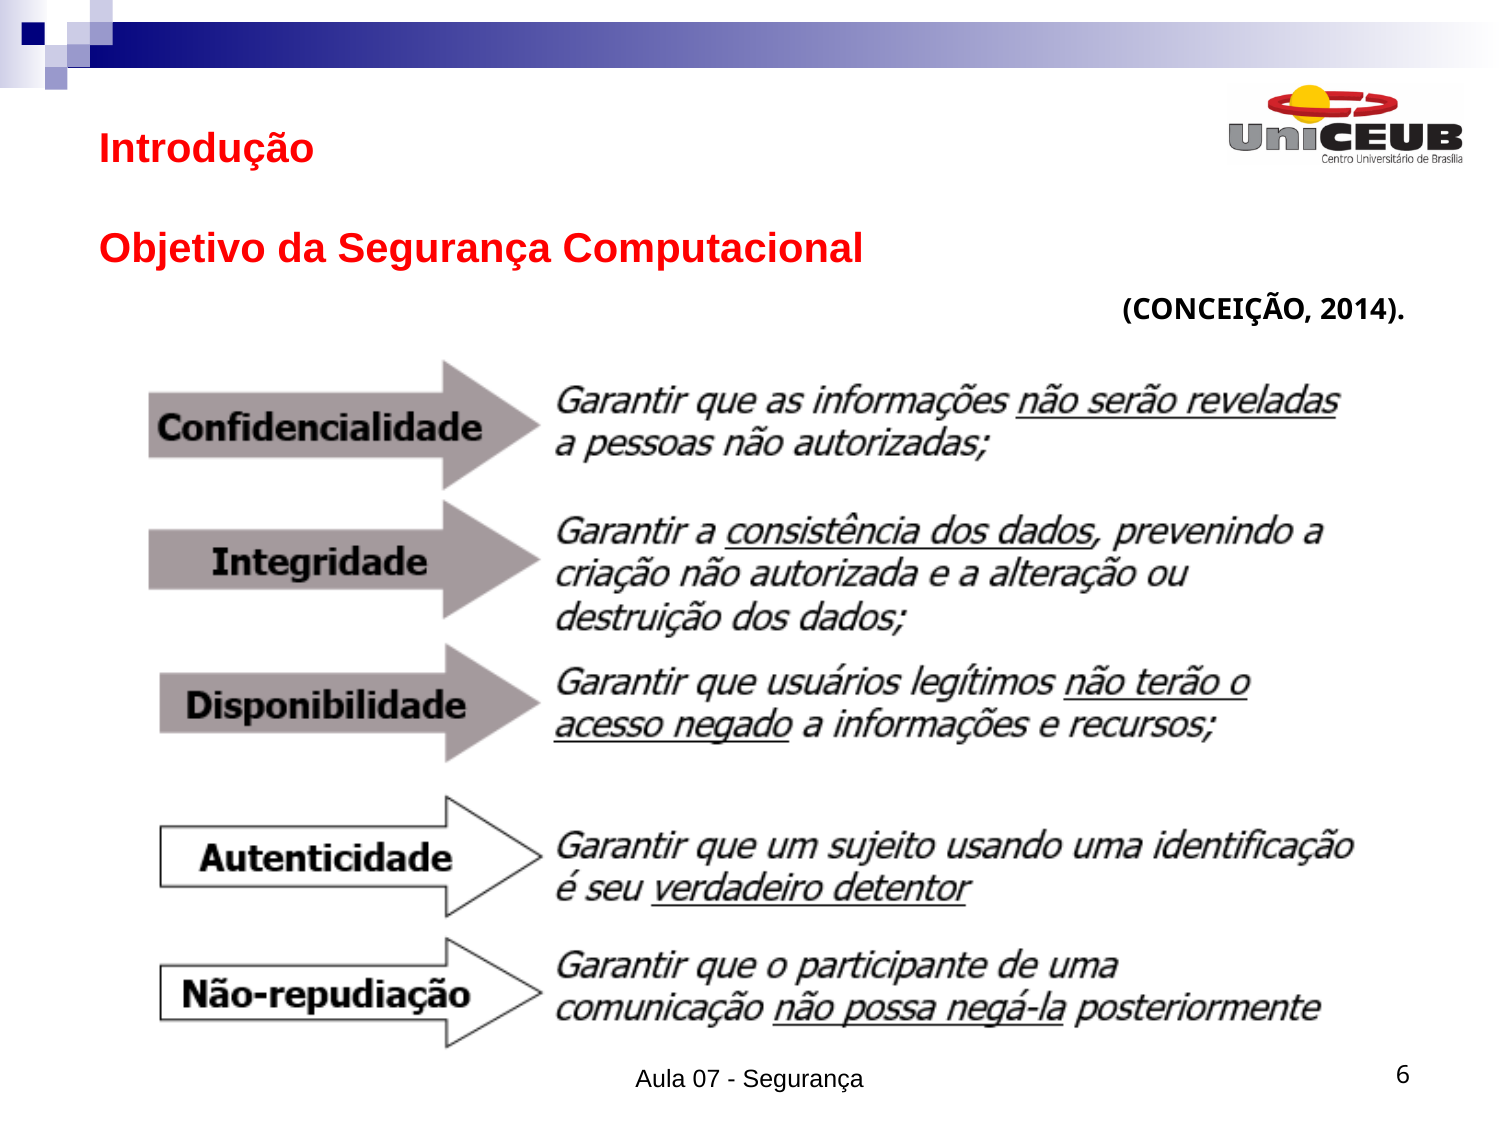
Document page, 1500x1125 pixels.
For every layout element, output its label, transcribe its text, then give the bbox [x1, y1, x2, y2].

footer Aula 07 - Segurança [512, 1071, 988, 1100]
slide_number 6 [1074, 1025, 1425, 1100]
title Introdução Objetivo da Segurança Computacional [83, 83, 1434, 309]
picture [1227, 83, 1464, 165]
picture [127, 339, 1373, 1063]
text_box (CONCEIÇÃO, 2014). [1107, 283, 1464, 334]
